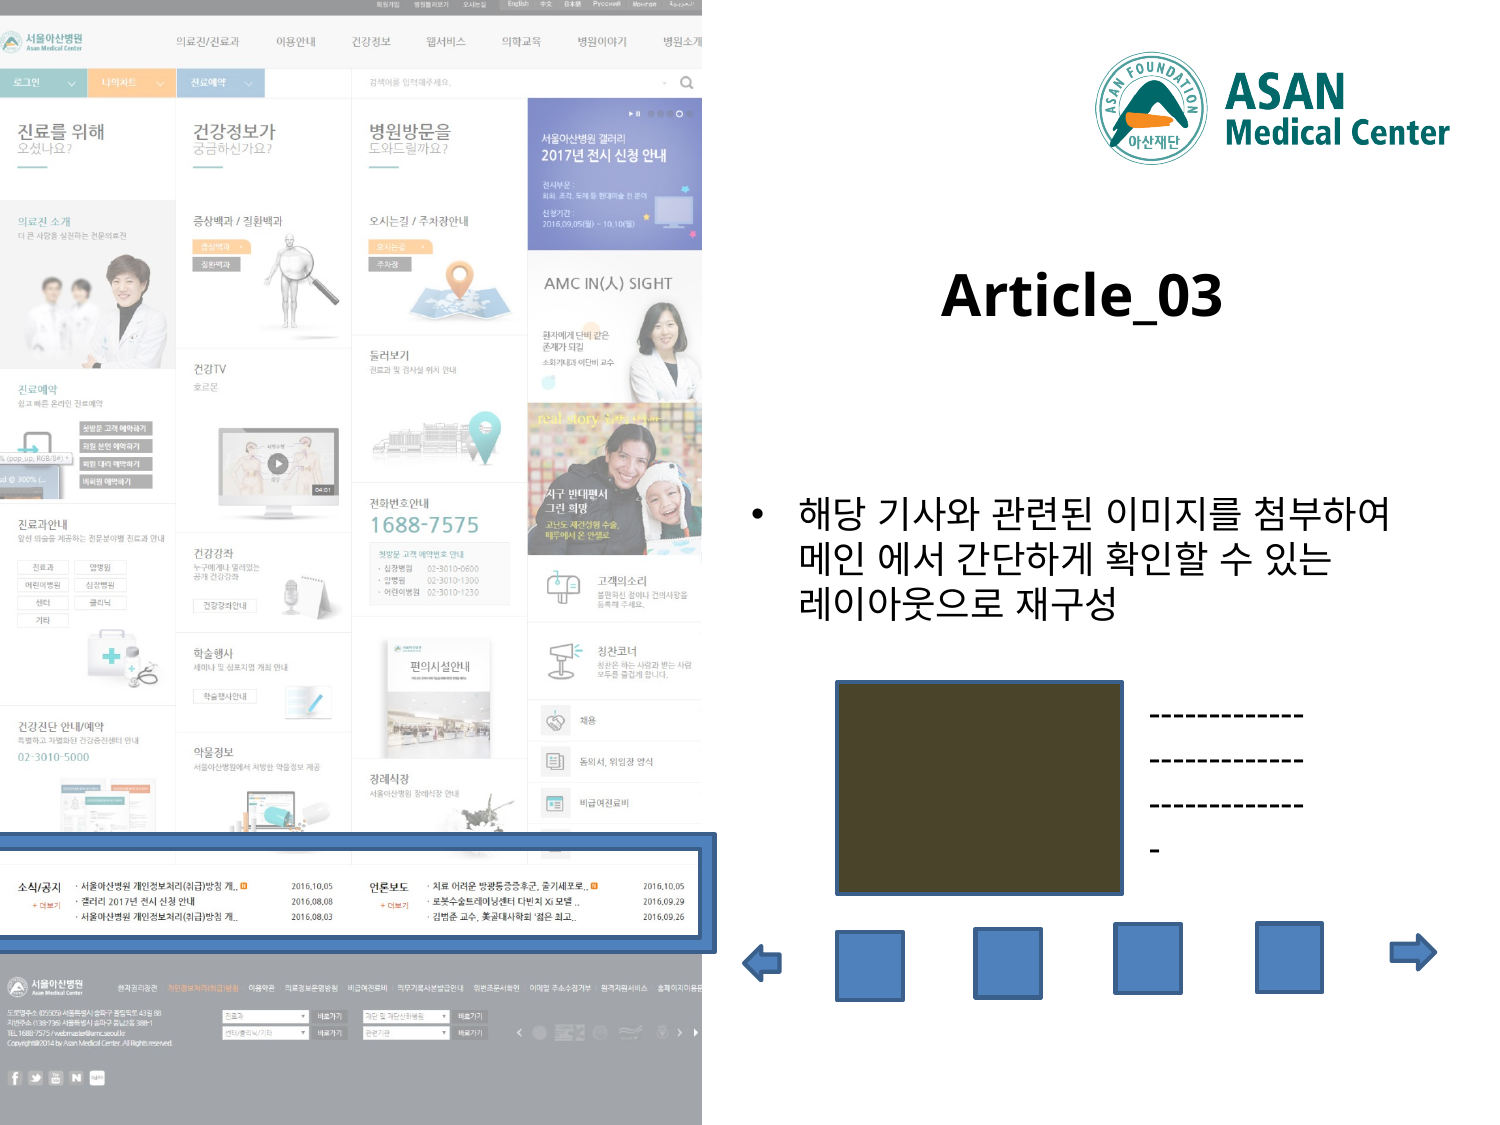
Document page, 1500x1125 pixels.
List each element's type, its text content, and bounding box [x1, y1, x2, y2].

picture [1095, 51, 1451, 165]
text_box [741, 944, 782, 983]
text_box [837, 681, 1323, 1001]
text_box 해당 기사와 관련된 이미지를 첨부하여 메인 에서 간단하게 확인할 수 있는 레이아웃으로 재구성 [736, 483, 1498, 634]
text_box [707, 832, 717, 954]
text_box Article_03 [927, 250, 1392, 336]
picture [0, 0, 703, 1125]
text_box [1389, 933, 1438, 972]
